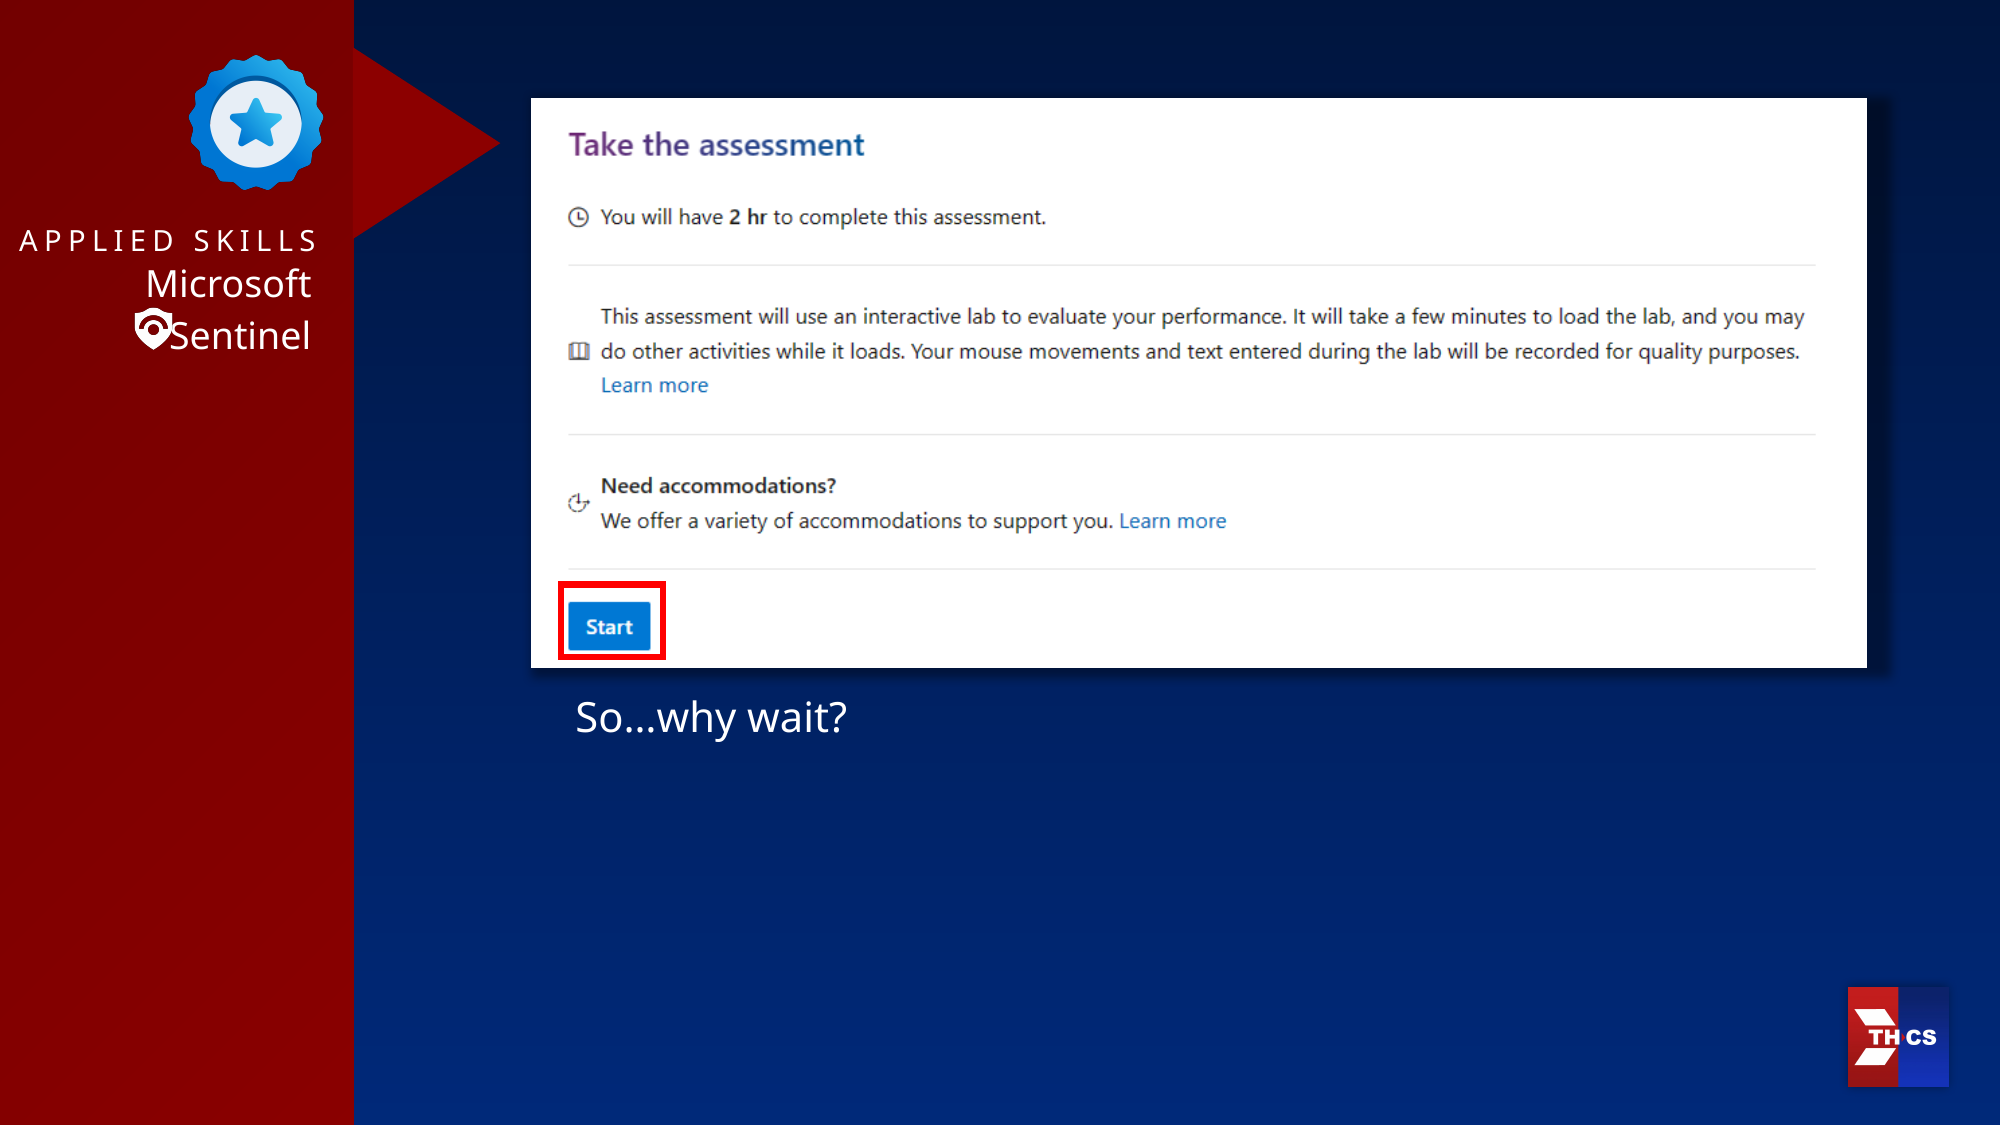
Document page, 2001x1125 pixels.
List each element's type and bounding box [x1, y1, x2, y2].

picture [179, 47, 327, 198]
picture [133, 305, 173, 351]
picture [531, 98, 1867, 668]
text_box [0, 0, 2000, 1125]
